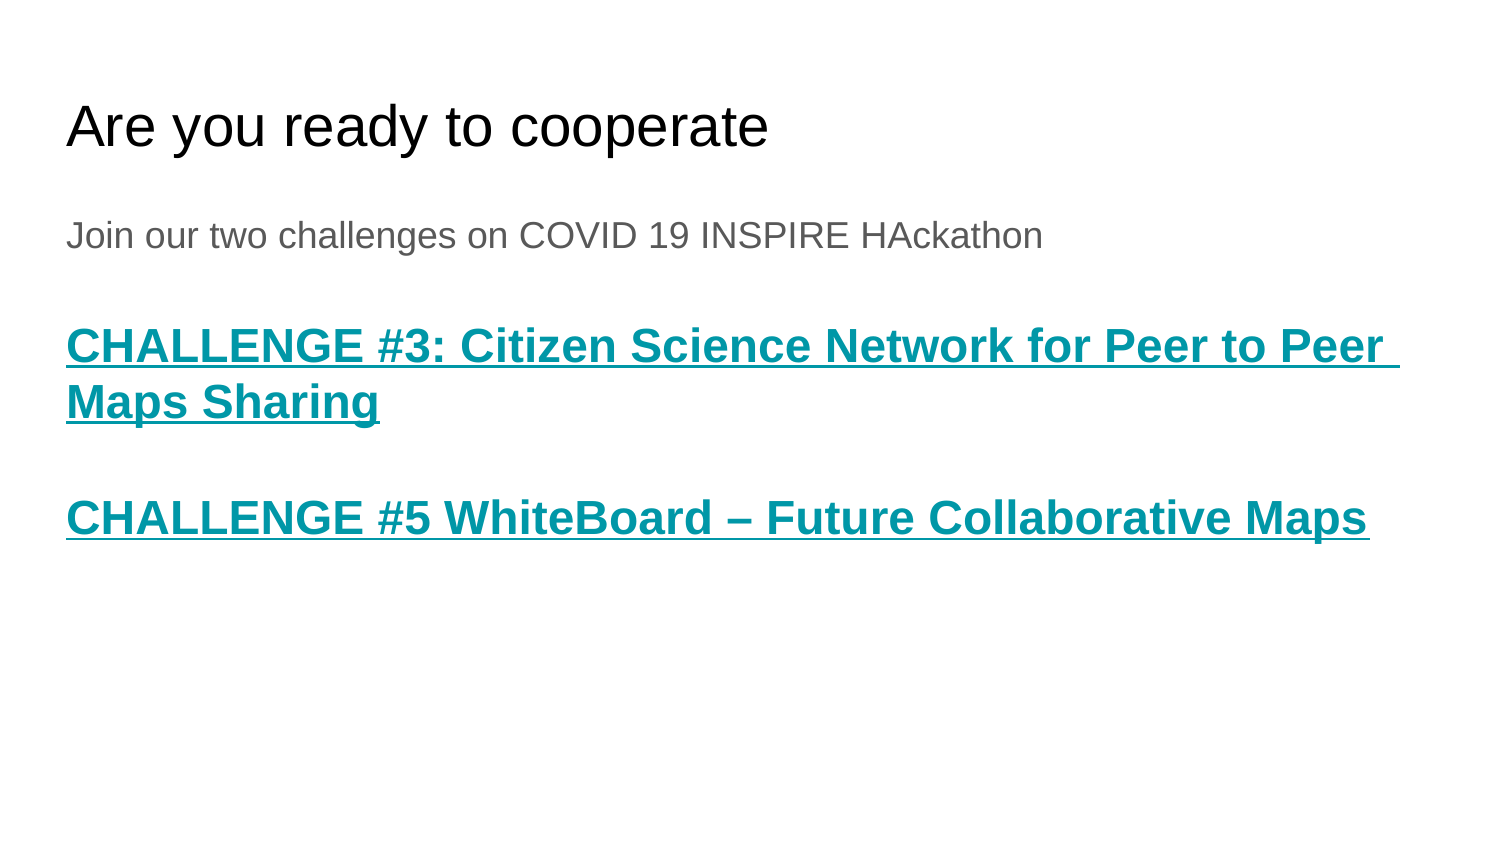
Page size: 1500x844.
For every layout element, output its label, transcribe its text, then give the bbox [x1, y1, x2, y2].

list Join our two challenges on COVID 19 INSPIRE HAckathon CHALLENGE #3: Citizen Science Network for Peer to Peer Maps Sharing CHALLENGE #5 WhiteBoard – Future Collaborative Maps [51, 189, 1449, 750]
title Are you ready to cooperate [51, 72, 1449, 167]
